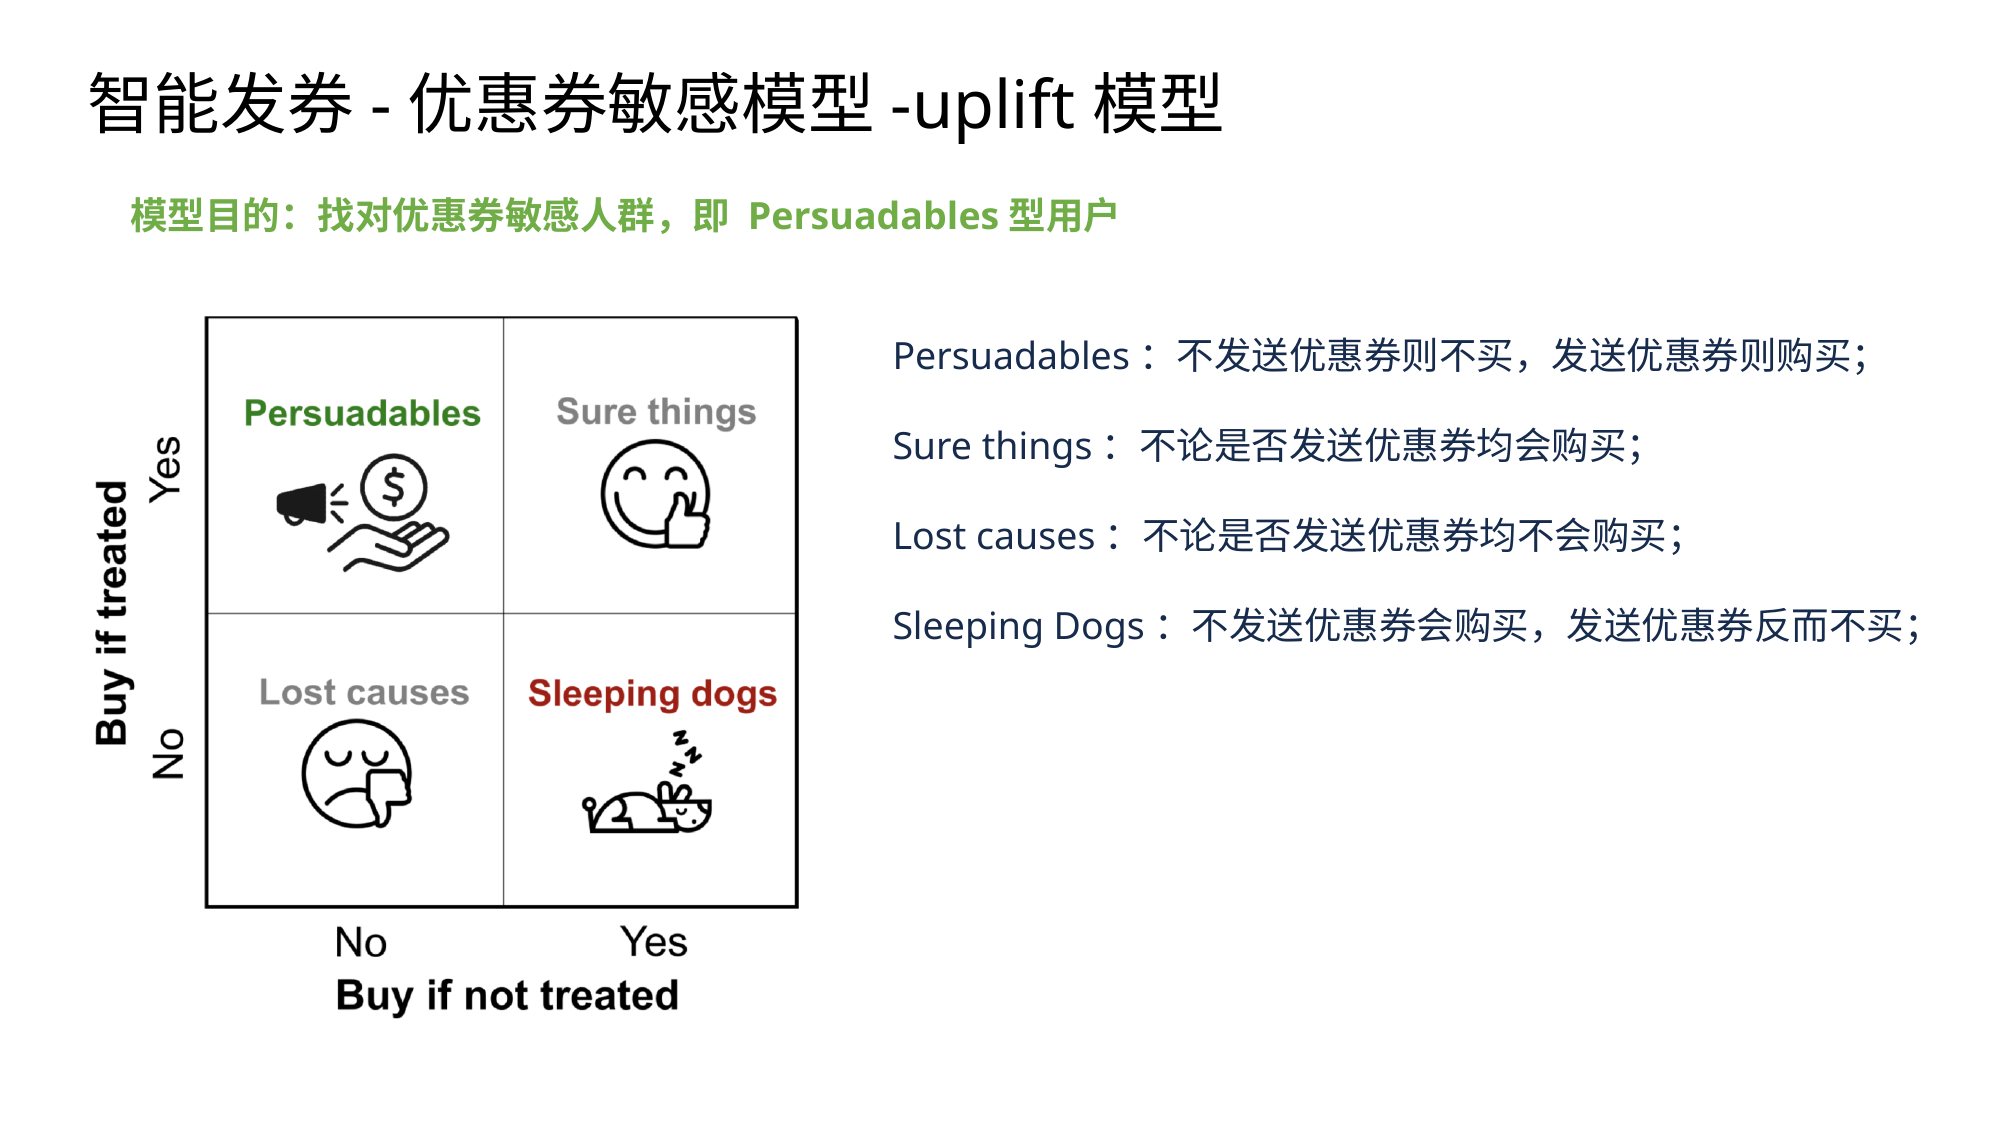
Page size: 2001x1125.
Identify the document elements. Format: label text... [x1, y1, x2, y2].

text_box 智能发券-优惠券敏感模型-uplift模型 [72, 54, 1258, 149]
text_box Persuadables：不发送优惠券则不买，发送优惠券则购买； Sure things：不论是否发送优惠券均会购买； Lost causes：不论是否发送优惠券均不会购买； Sleeping Dogs：不发送优惠券会购买，发送优惠券反而不买； [877, 324, 1928, 654]
text_box 模型目的：找对优惠券敏感人群，即 Persuadables型用户 [115, 184, 1137, 245]
picture [72, 279, 859, 1024]
